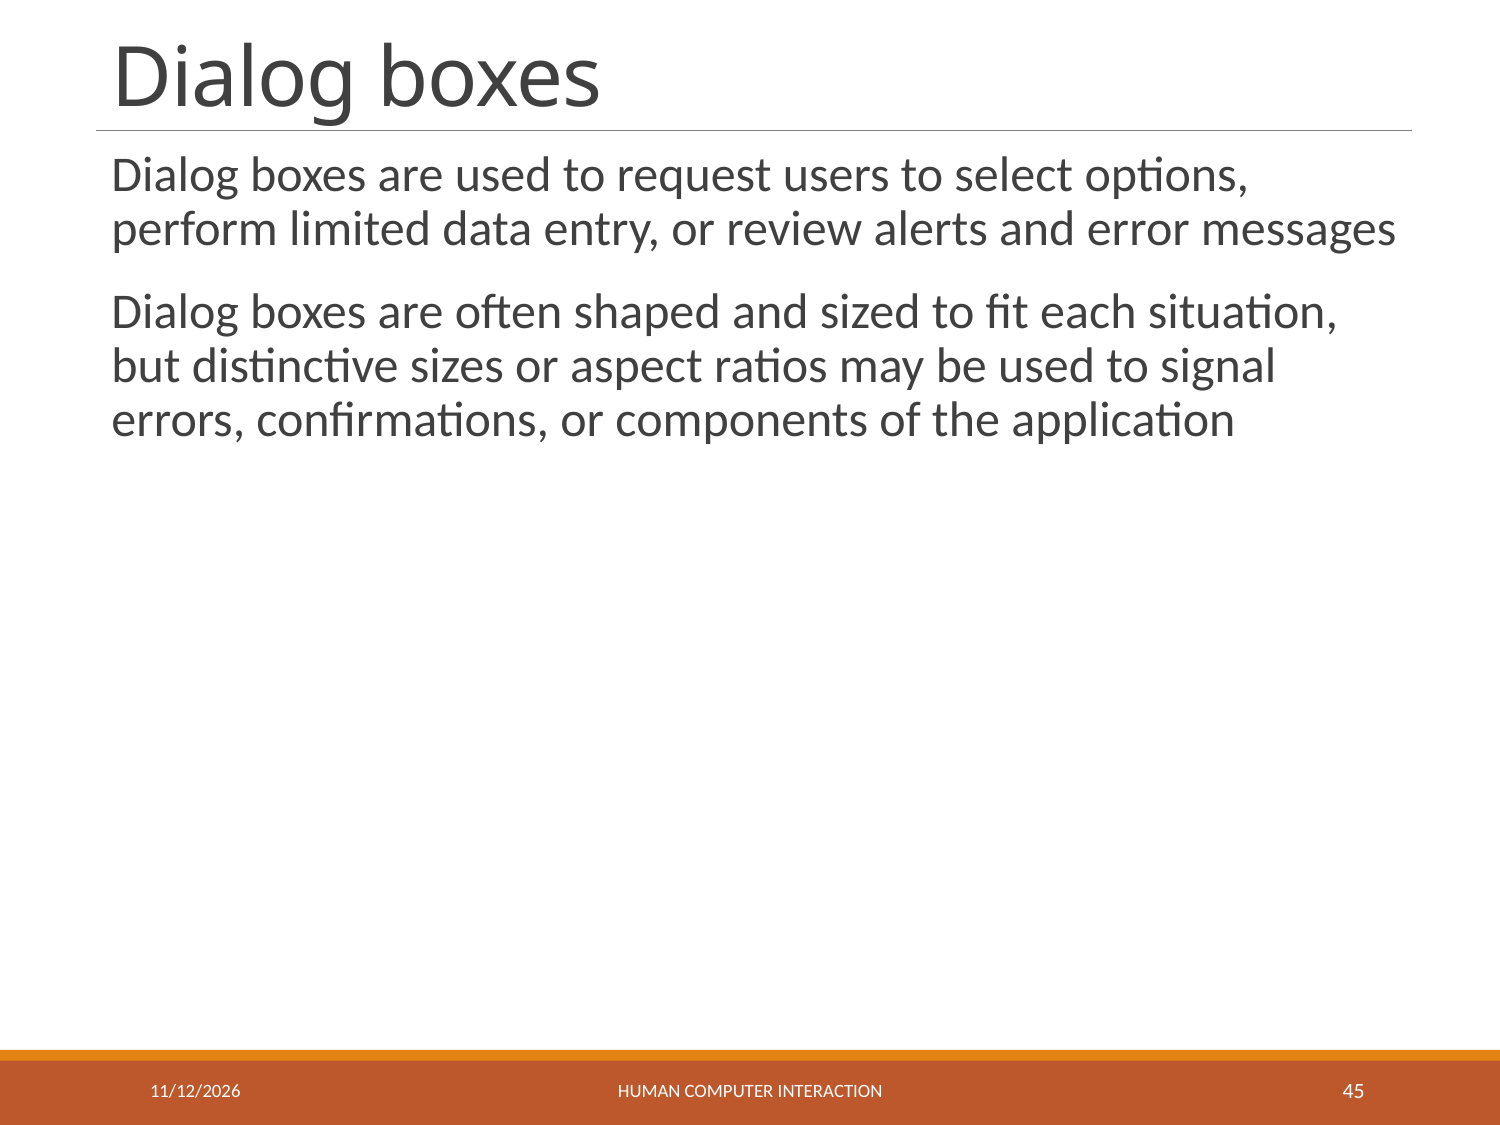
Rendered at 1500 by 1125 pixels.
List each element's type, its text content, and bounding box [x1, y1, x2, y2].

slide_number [135, 1059, 440, 1120]
footer Human Computer Interaction [453, 1059, 1047, 1120]
list Dialog boxes are used to request users to select options, perform limited data entry, or review alerts and error messages Dialog boxes are often shaped and sized to fit each situation, but distinctive sizes or aspect ratios may be used to signal errors, confirmations, or components of the application [96, 140, 1413, 1034]
slide_number 45 [1218, 1059, 1380, 1120]
title Dialog boxes [96, 19, 1413, 131]
